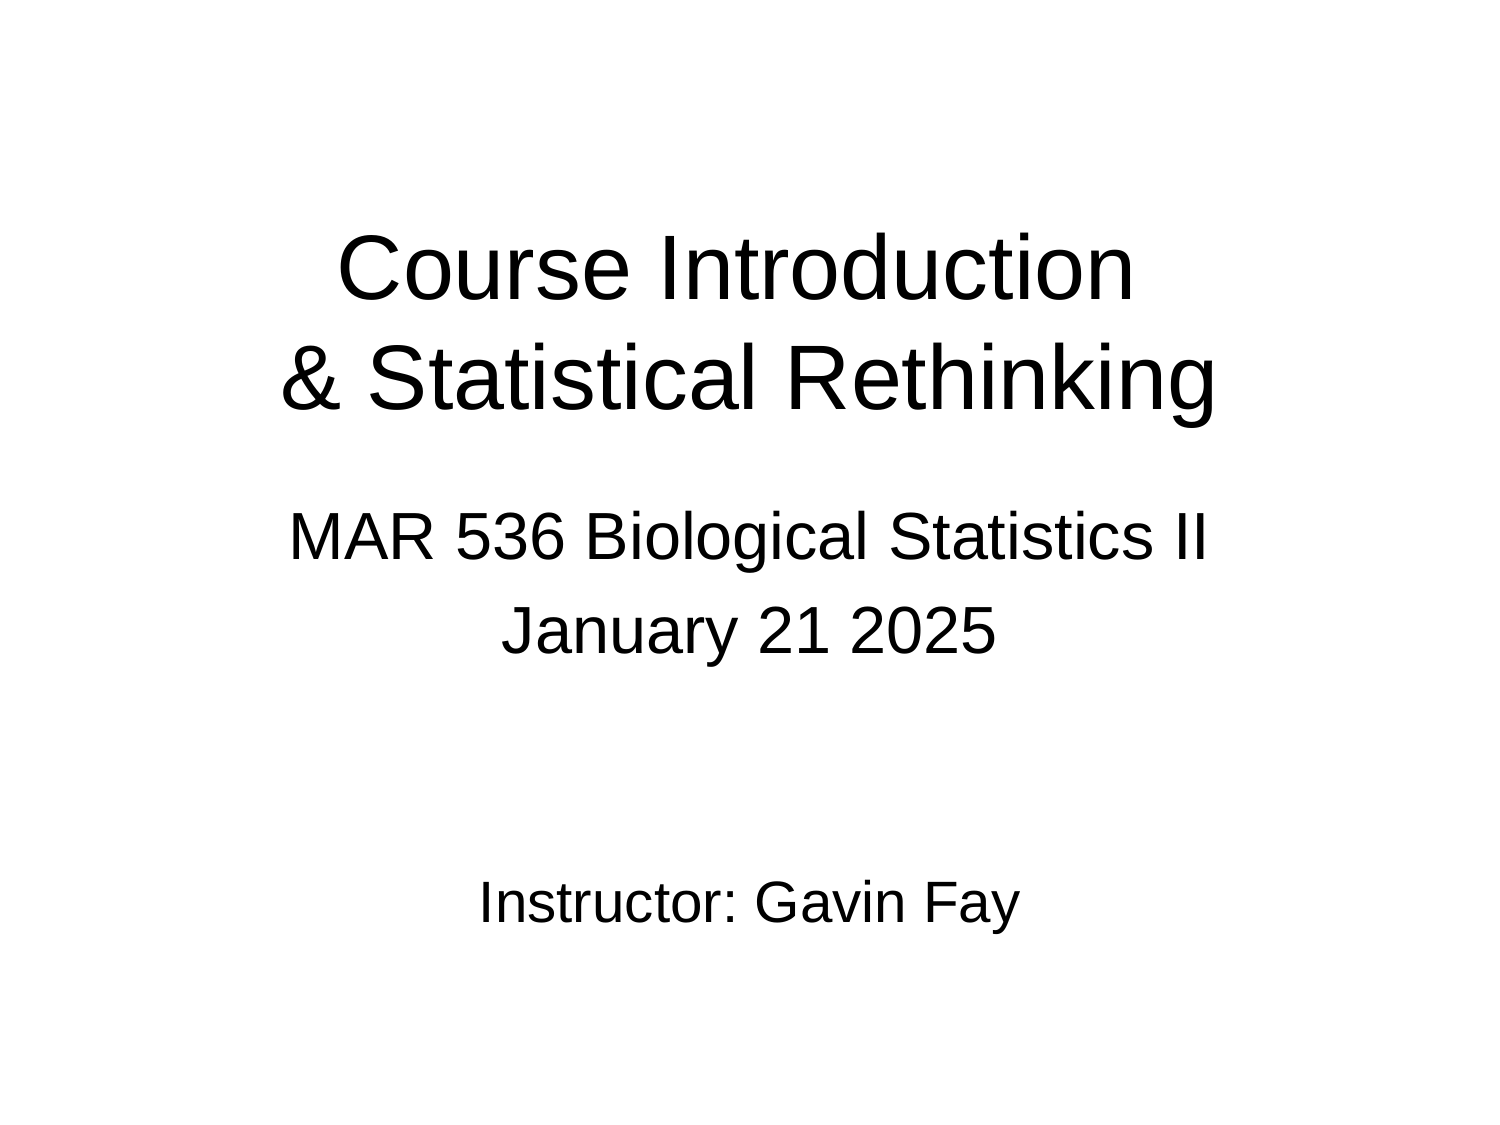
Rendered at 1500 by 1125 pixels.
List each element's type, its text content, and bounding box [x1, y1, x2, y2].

title Course Introduction & Statistical Rethinking [112, 197, 1388, 439]
subtitle MAR 536 Biological Statistics II January 21 2025 Instructor: Gavin Fay [225, 485, 1275, 773]
